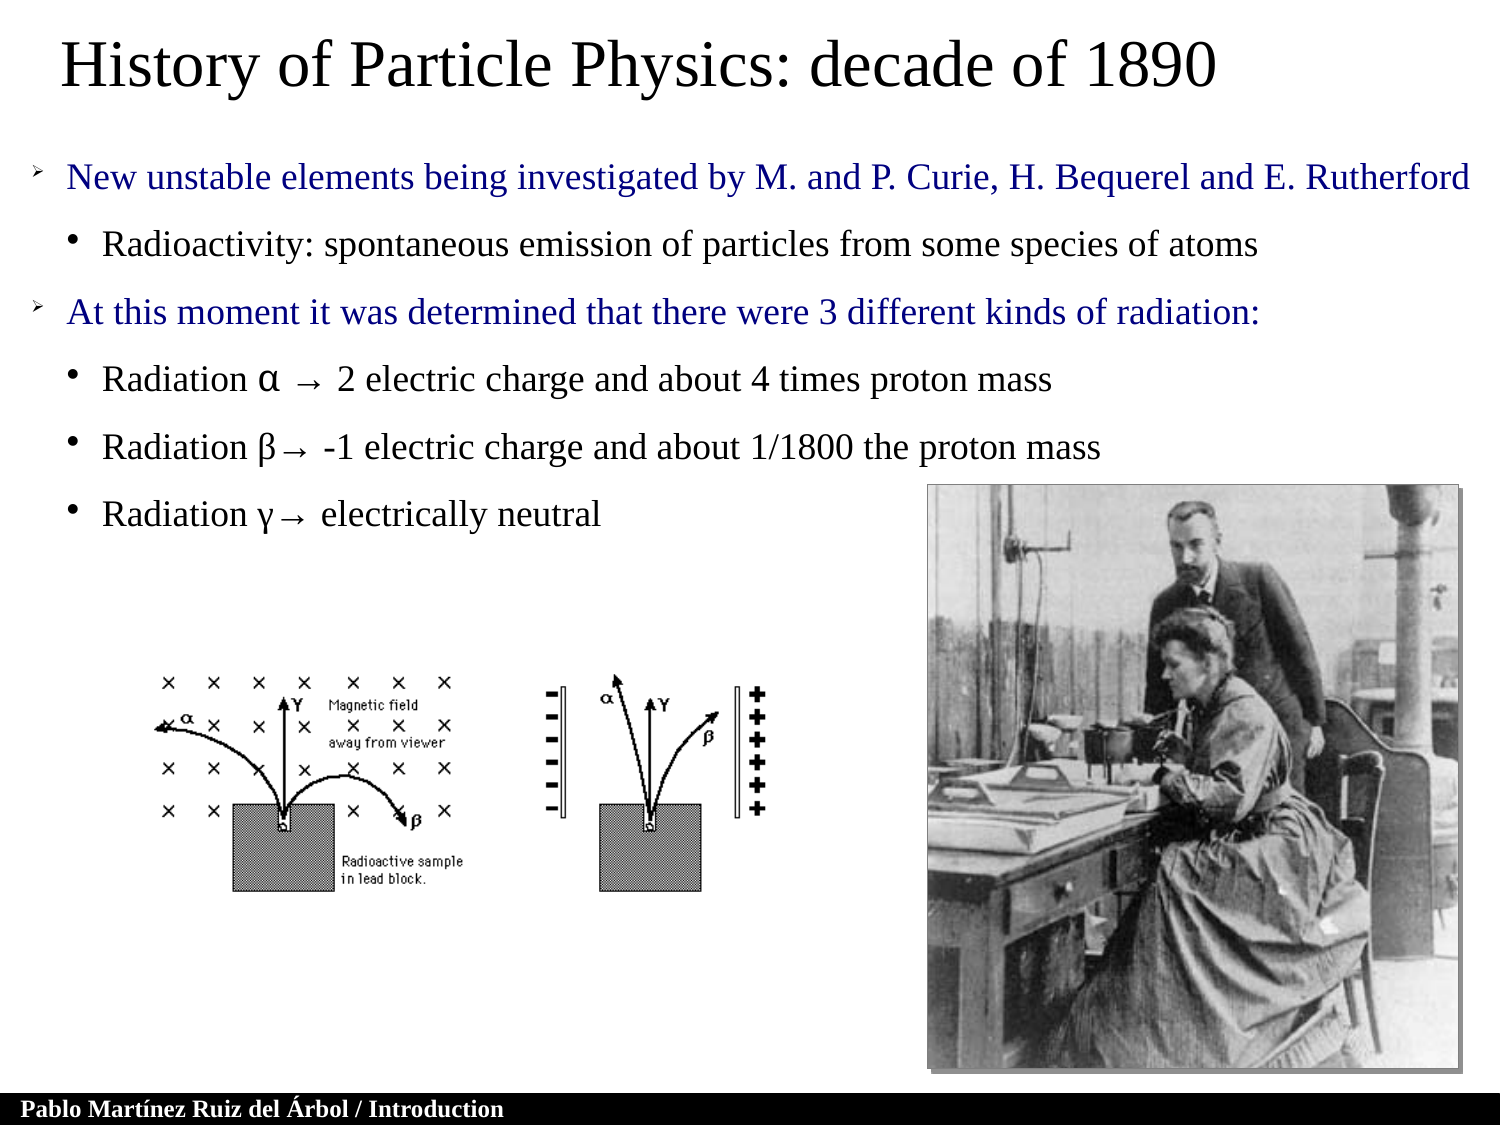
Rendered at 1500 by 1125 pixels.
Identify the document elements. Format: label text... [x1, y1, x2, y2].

picture [926, 484, 1459, 1069]
text_box New unstable elements being investigated by M. and P. Curie, H. Bequerel and E. Rutherford Radioactivity: spontaneous emission of particles from some species of atoms At this moment it was determined that there were 3 different kinds of radiation: Radiation α → 2 electric charge and about 4 times proton mass Radiation β→ -1 electric charge and about 1/1800 the proton mass Radiation γ→ electrically neutral [11, 117, 1500, 260]
text_box History of Particle Physics: decade of 1890 [0, 12, 1288, 120]
picture [148, 669, 780, 904]
